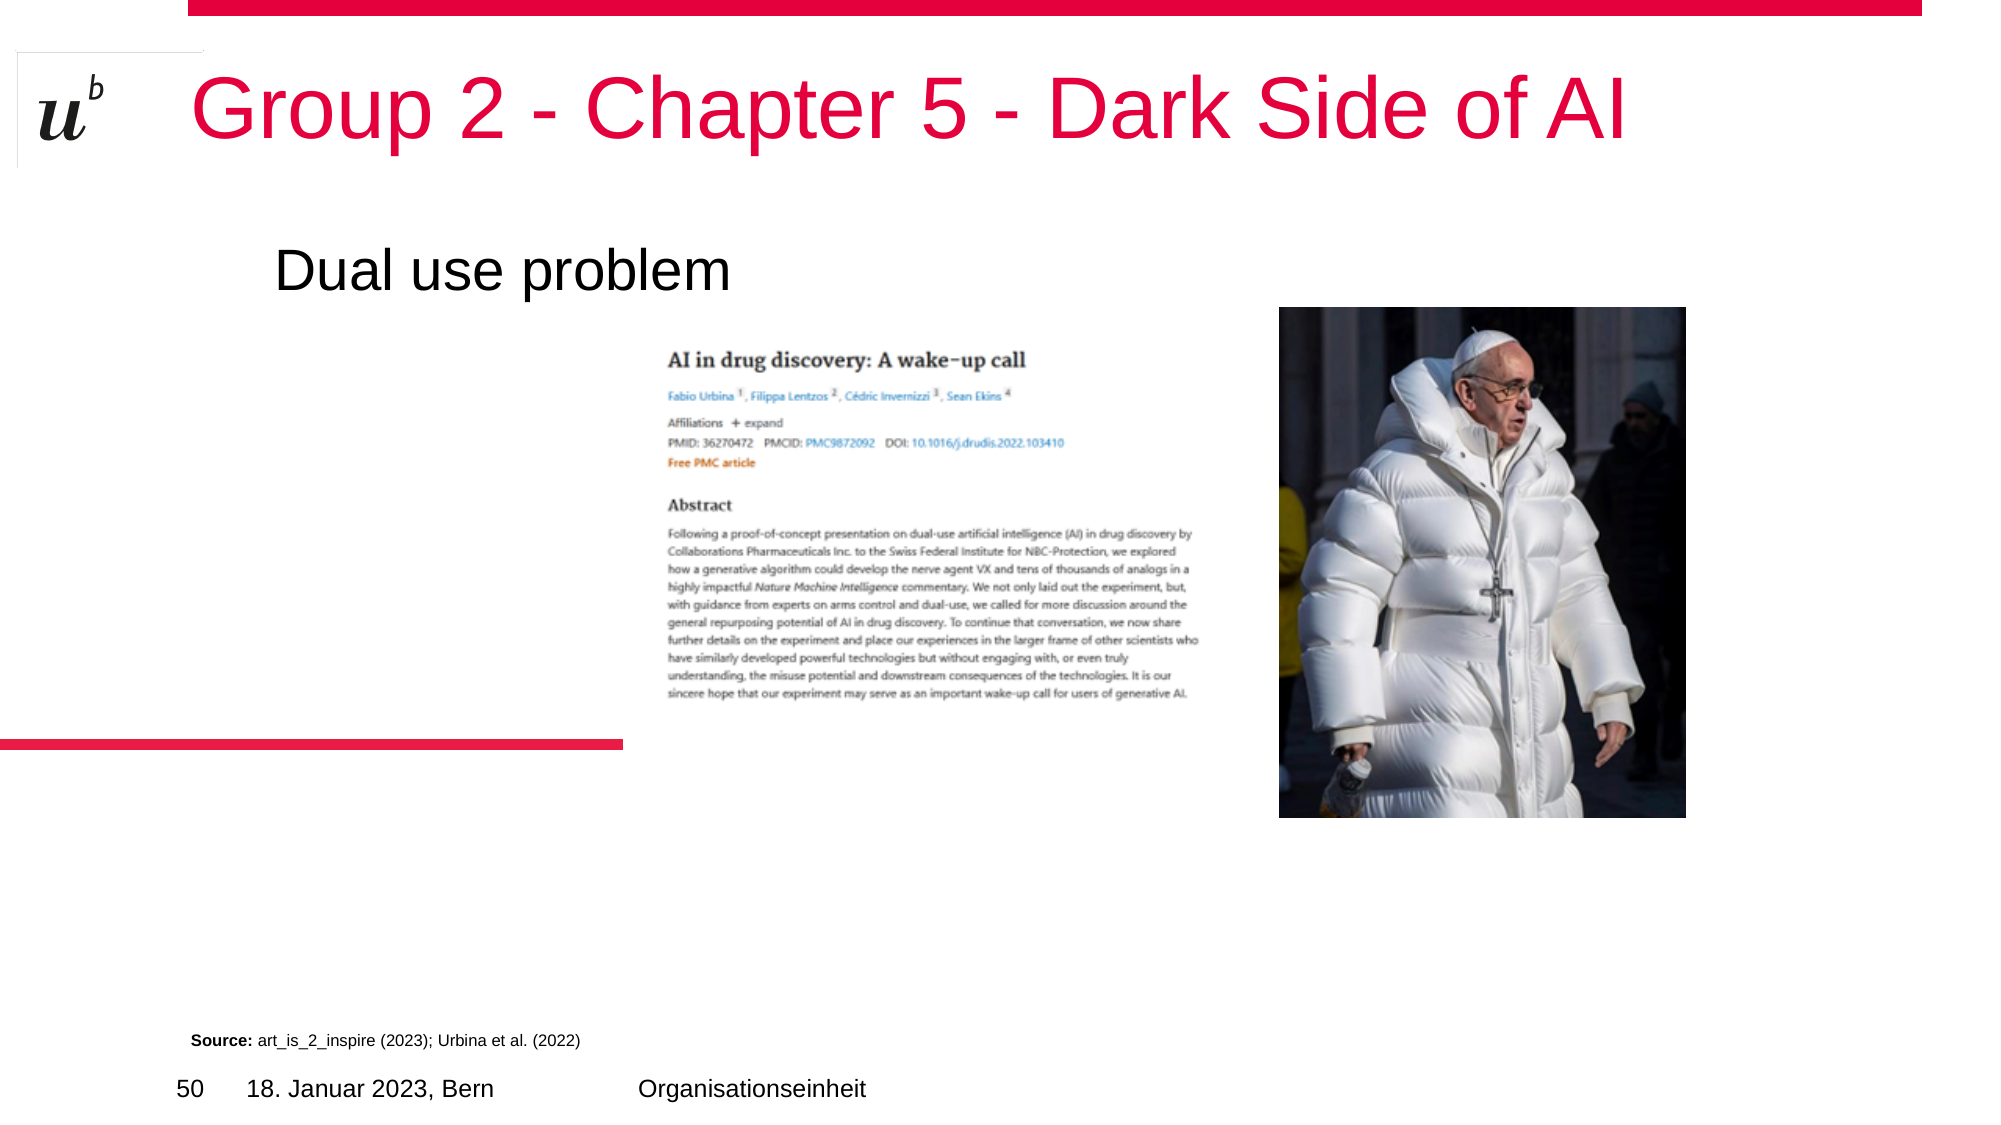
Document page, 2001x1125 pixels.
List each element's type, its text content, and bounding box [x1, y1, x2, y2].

title Group 2 - Chapter 5 - Dark Side of AI [175, 47, 1901, 171]
text_box Dual use problem [259, 206, 752, 317]
picture [1279, 307, 1687, 818]
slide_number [231, 1061, 602, 1117]
picture [0, 739, 624, 750]
picture [662, 343, 1212, 708]
picture [15, 50, 175, 169]
slide_number ‹#› [149, 1057, 211, 1117]
footer Organisationseinheit [623, 1057, 1900, 1117]
text_box Source: art_is_2_inspire (2023); Urbina et al. (2022) [175, 1014, 1408, 1061]
